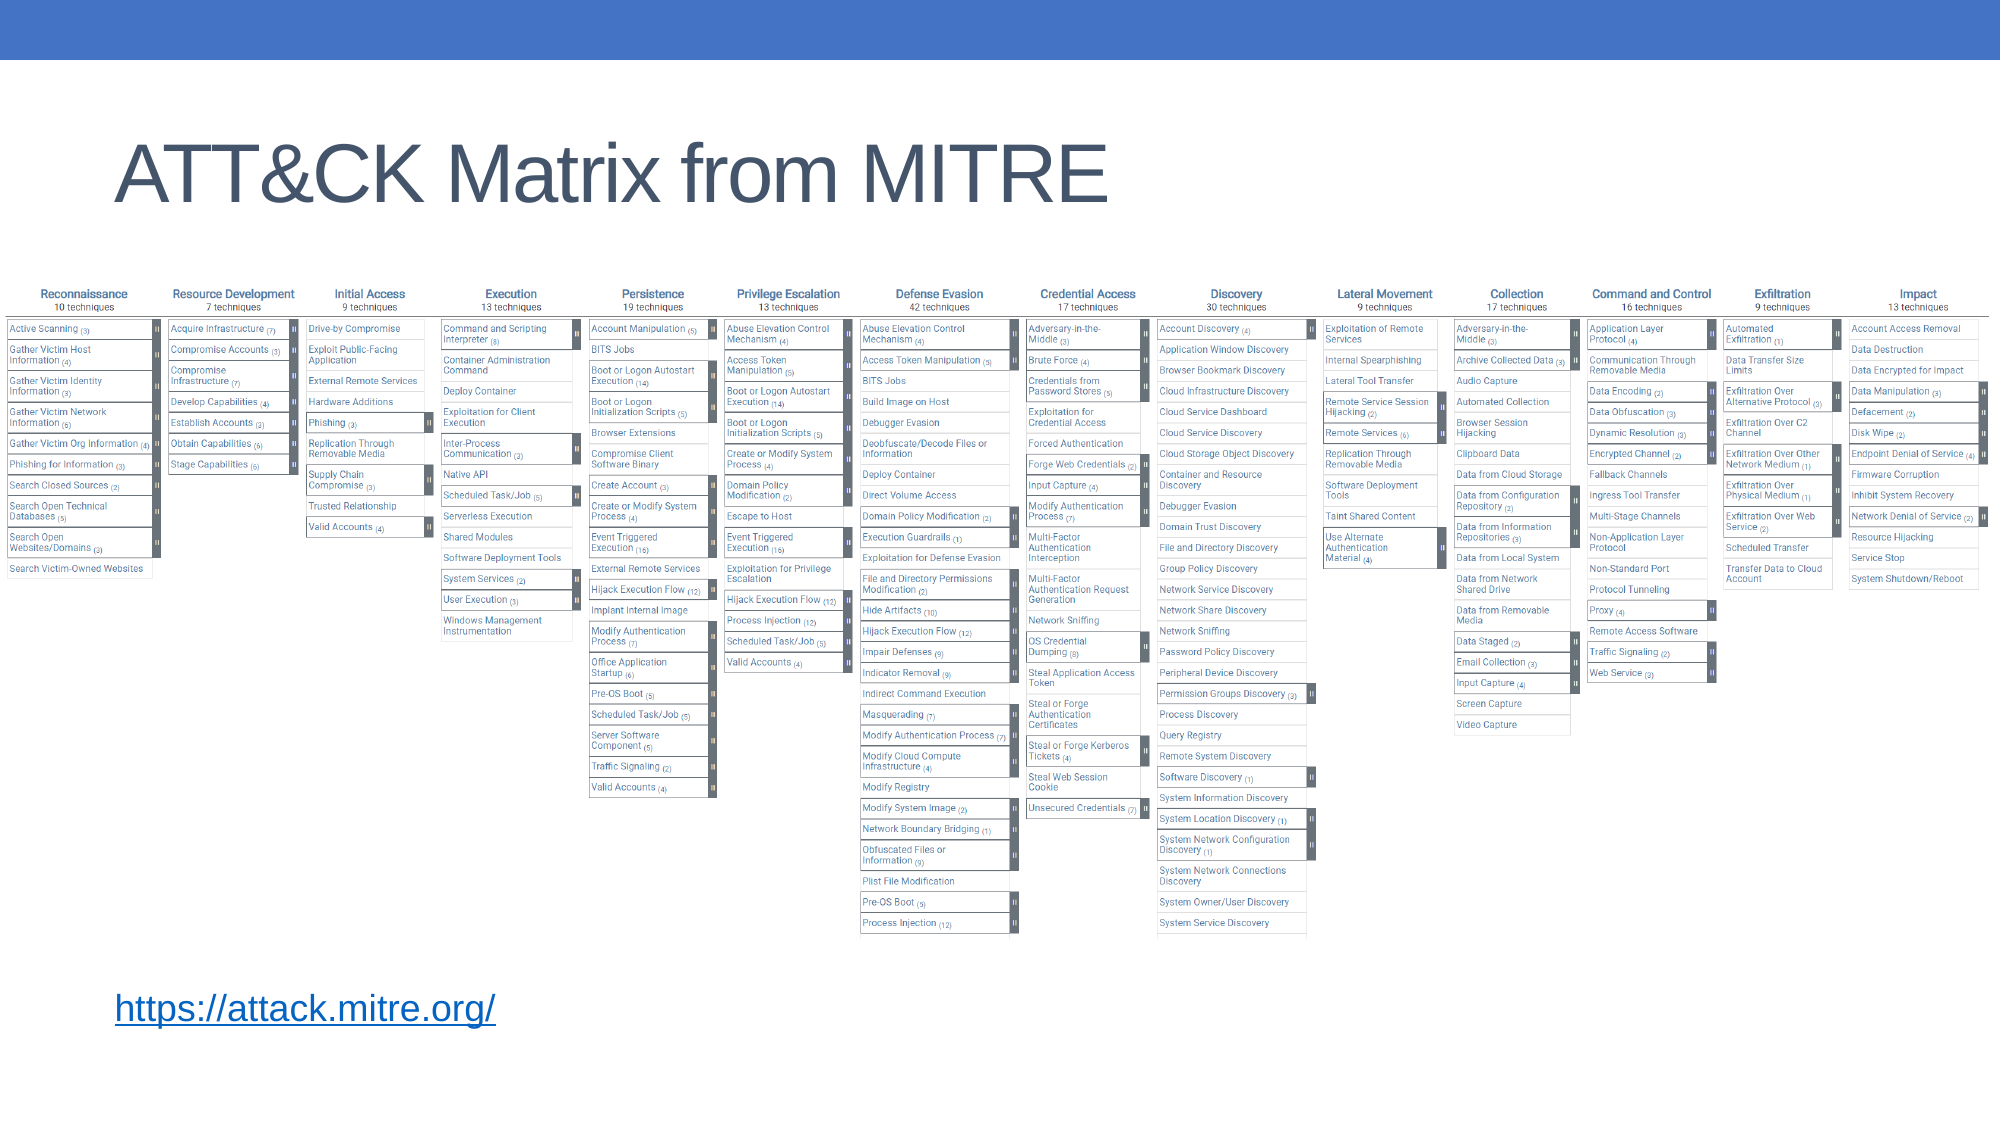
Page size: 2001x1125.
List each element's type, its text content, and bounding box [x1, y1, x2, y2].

title ATT&CK Matrix from MITRE [99, 87, 1900, 250]
text_box https://attack.mitre.org/ [99, 976, 1101, 1037]
picture [0, 278, 2000, 939]
